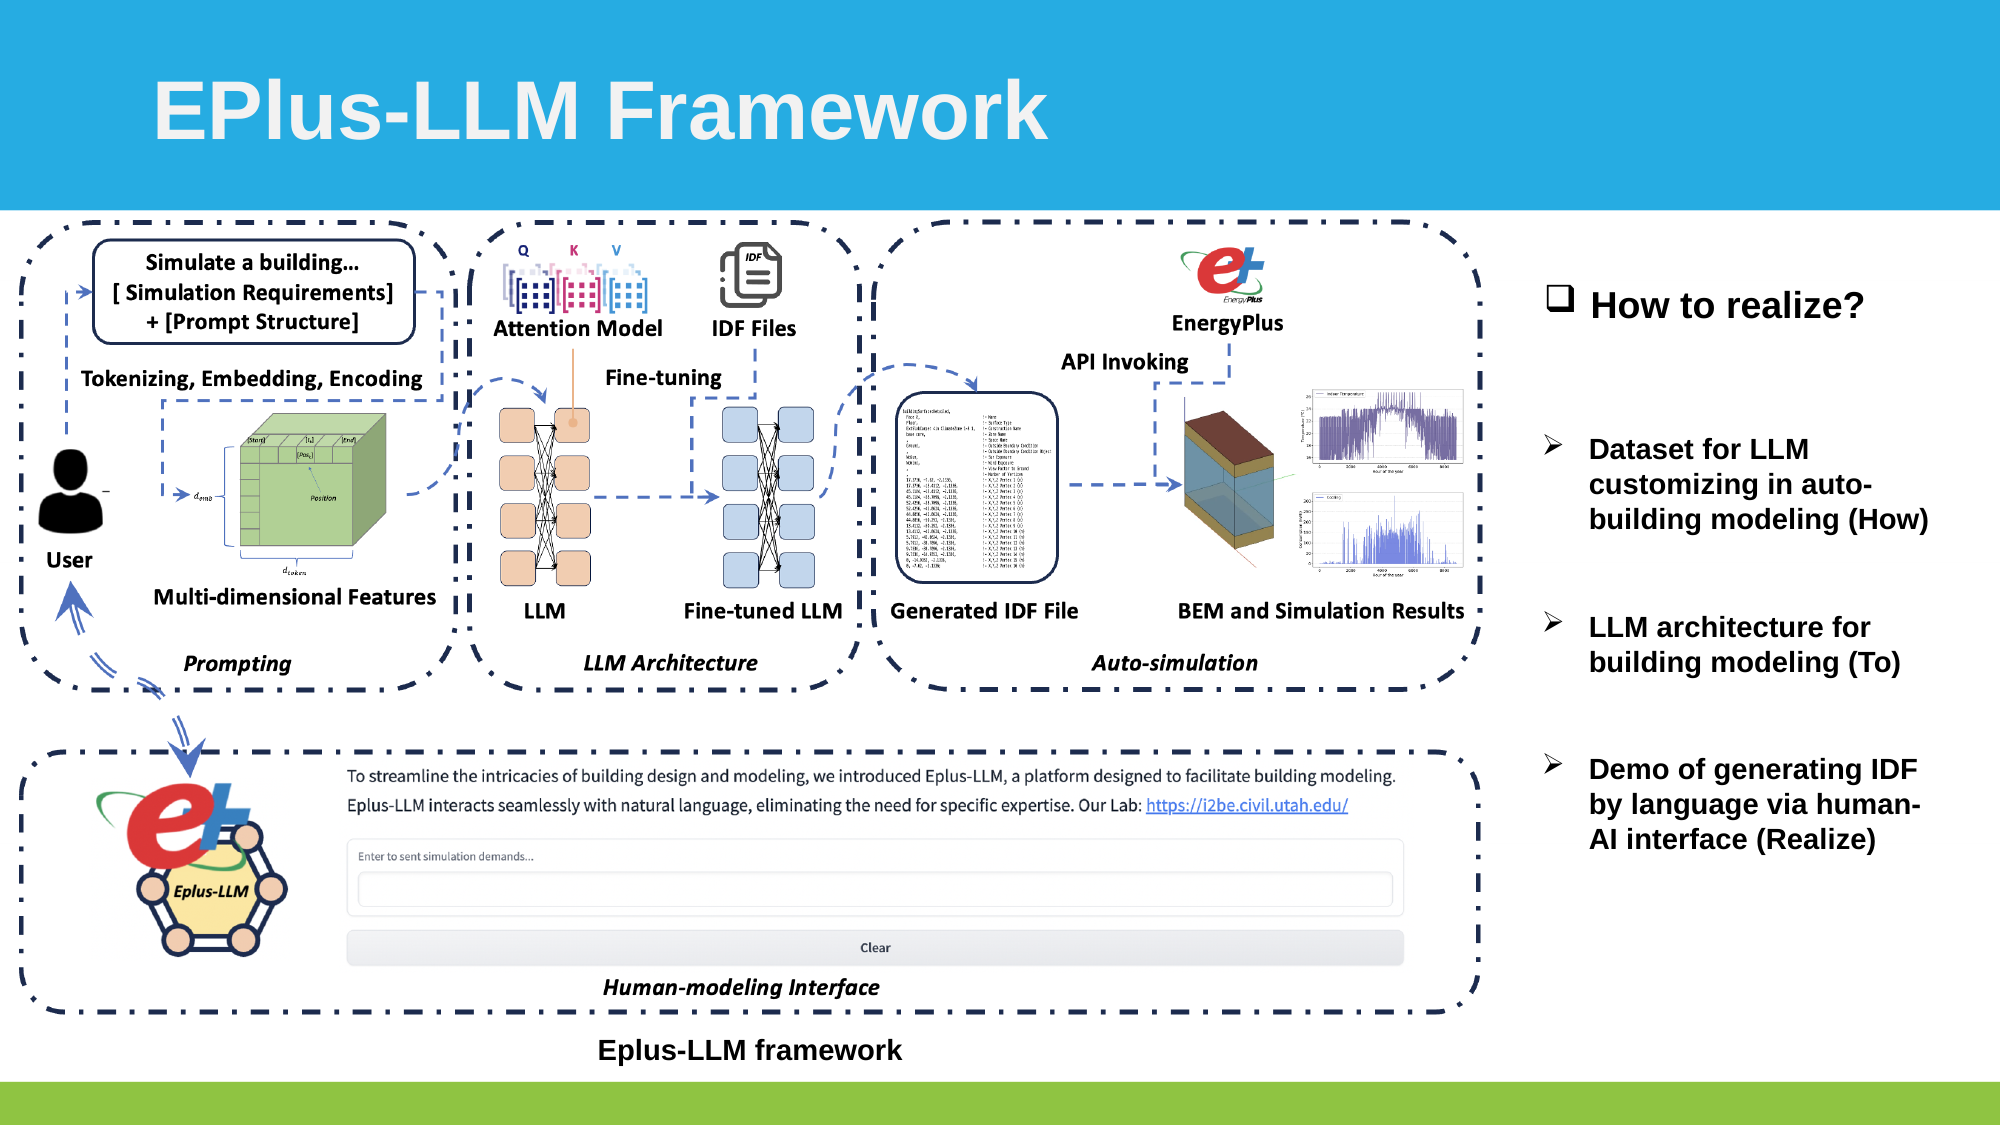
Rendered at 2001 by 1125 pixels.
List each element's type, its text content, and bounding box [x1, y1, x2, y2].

text_box Demo of generating IDF by language via human-AI interface (Realize) [1527, 742, 1942, 863]
picture [0, 0, 2000, 1125]
text_box LLM architecture for building modeling (To) [1527, 600, 1942, 686]
title EPlus-LLM Framework [137, 39, 1863, 186]
text_box How to realize? [1528, 273, 1881, 334]
text_box Dataset for LLM customizing in auto-building modeling (How) [1527, 423, 1961, 543]
text_box Eplus-LLM framework [582, 1024, 918, 1074]
